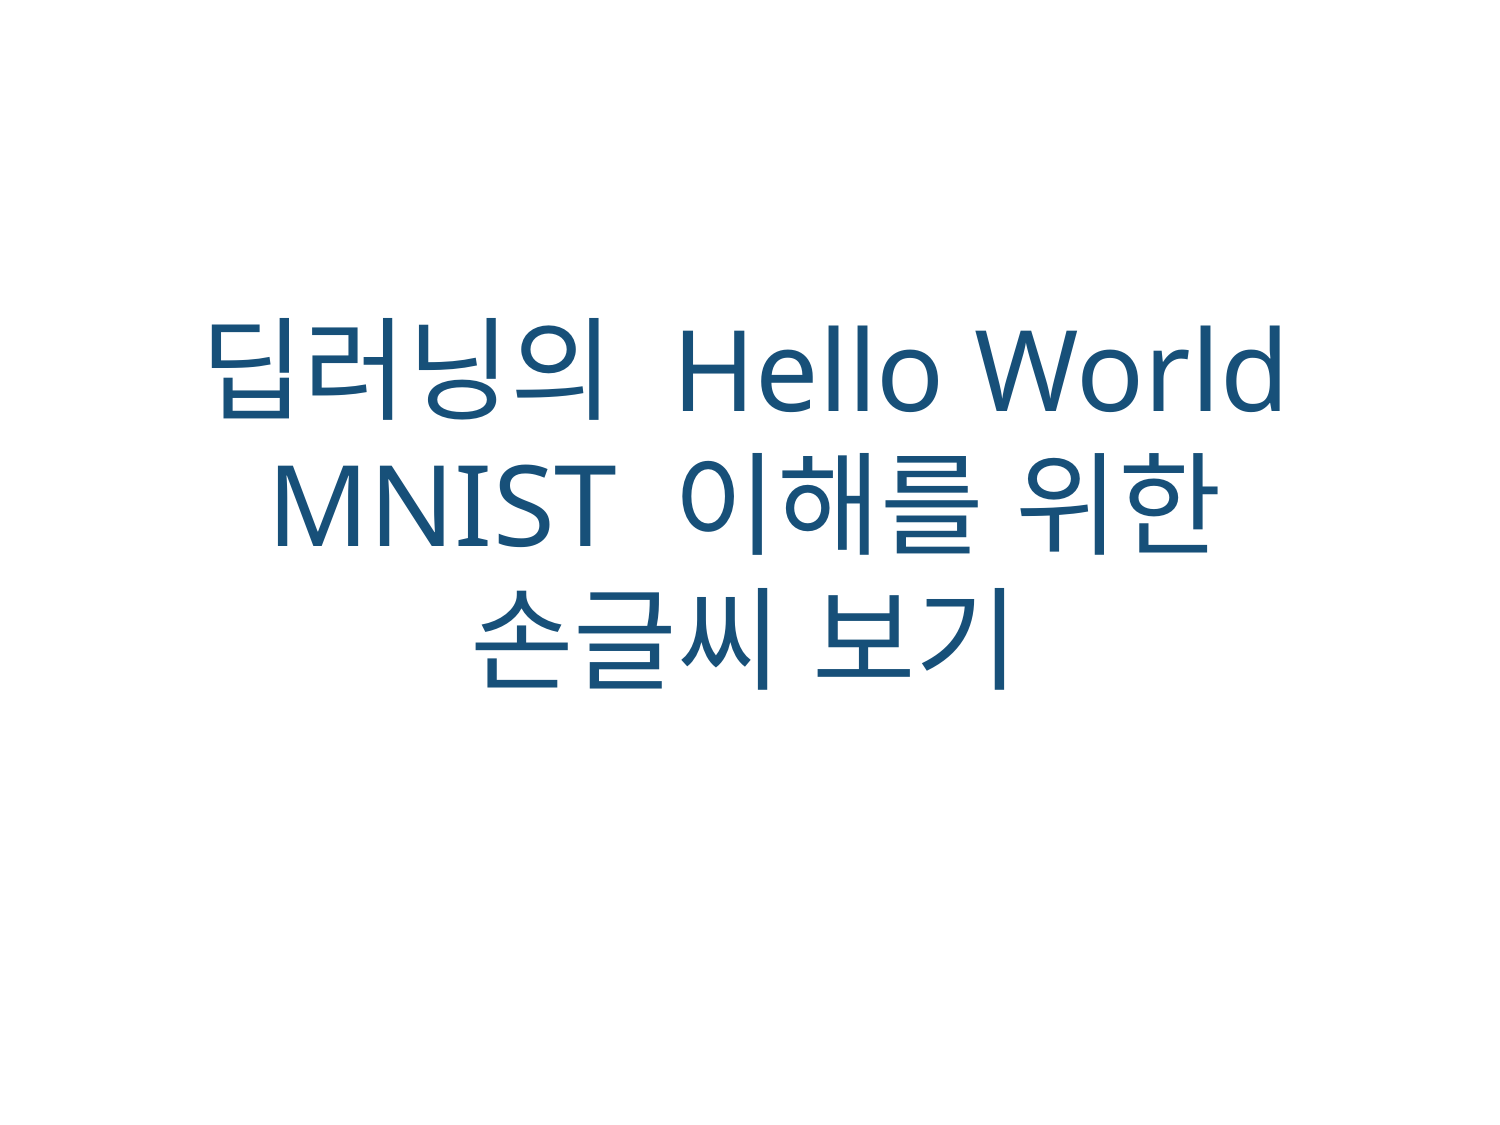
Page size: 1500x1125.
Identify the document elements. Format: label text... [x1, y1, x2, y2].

text_box 딥러닝의 Hello World MNIST 이해를 위한 손글씨 보기 [185, 291, 1305, 712]
